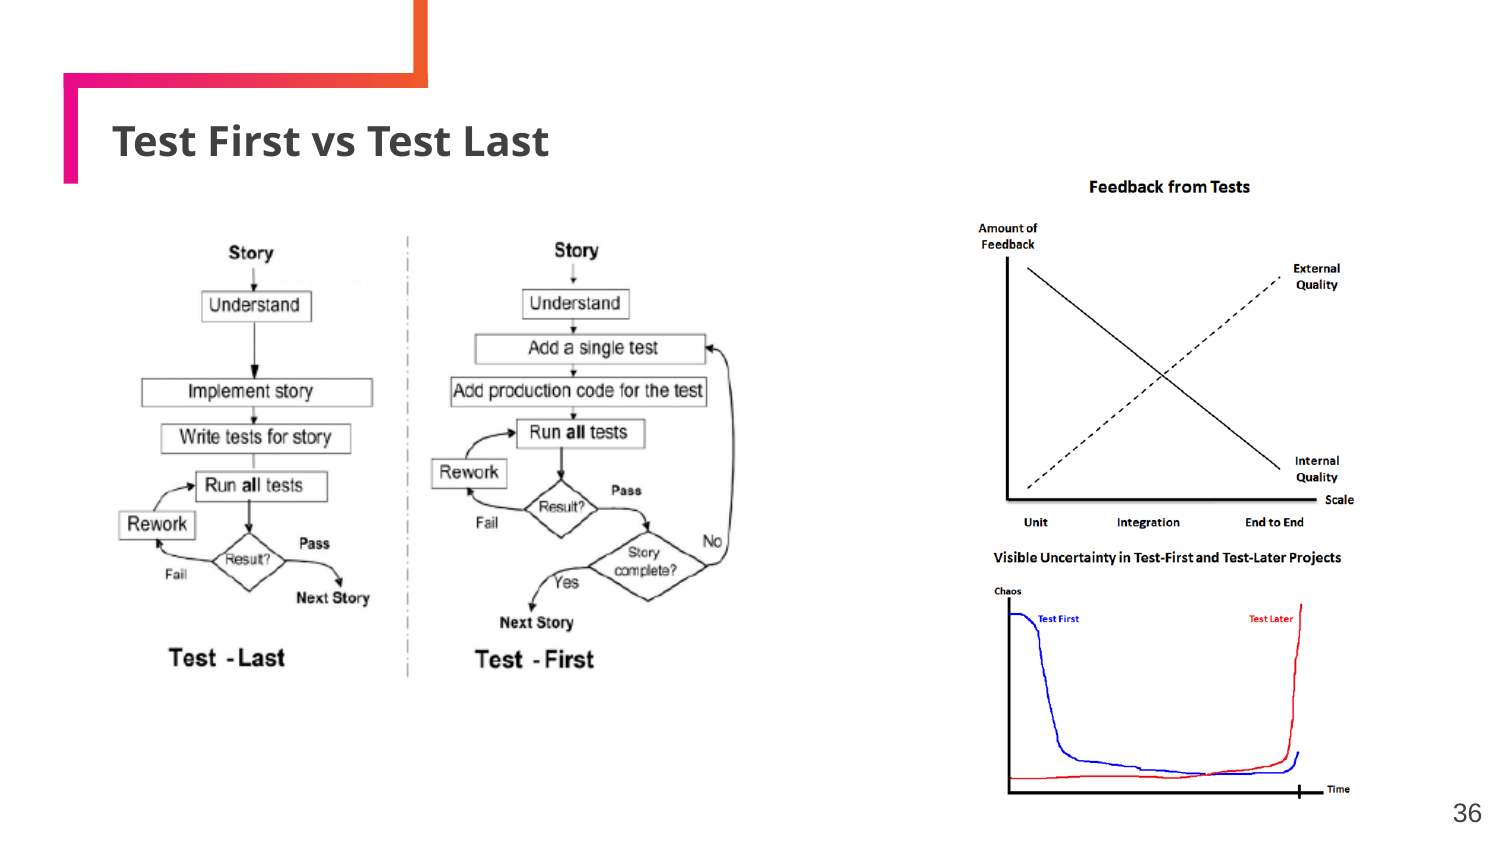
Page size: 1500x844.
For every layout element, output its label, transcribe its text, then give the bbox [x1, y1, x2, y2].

title Test First vs Test Last [100, 117, 1455, 169]
slide_number ‹#› [1403, 779, 1494, 844]
picture [94, 235, 744, 681]
picture [971, 173, 1359, 803]
